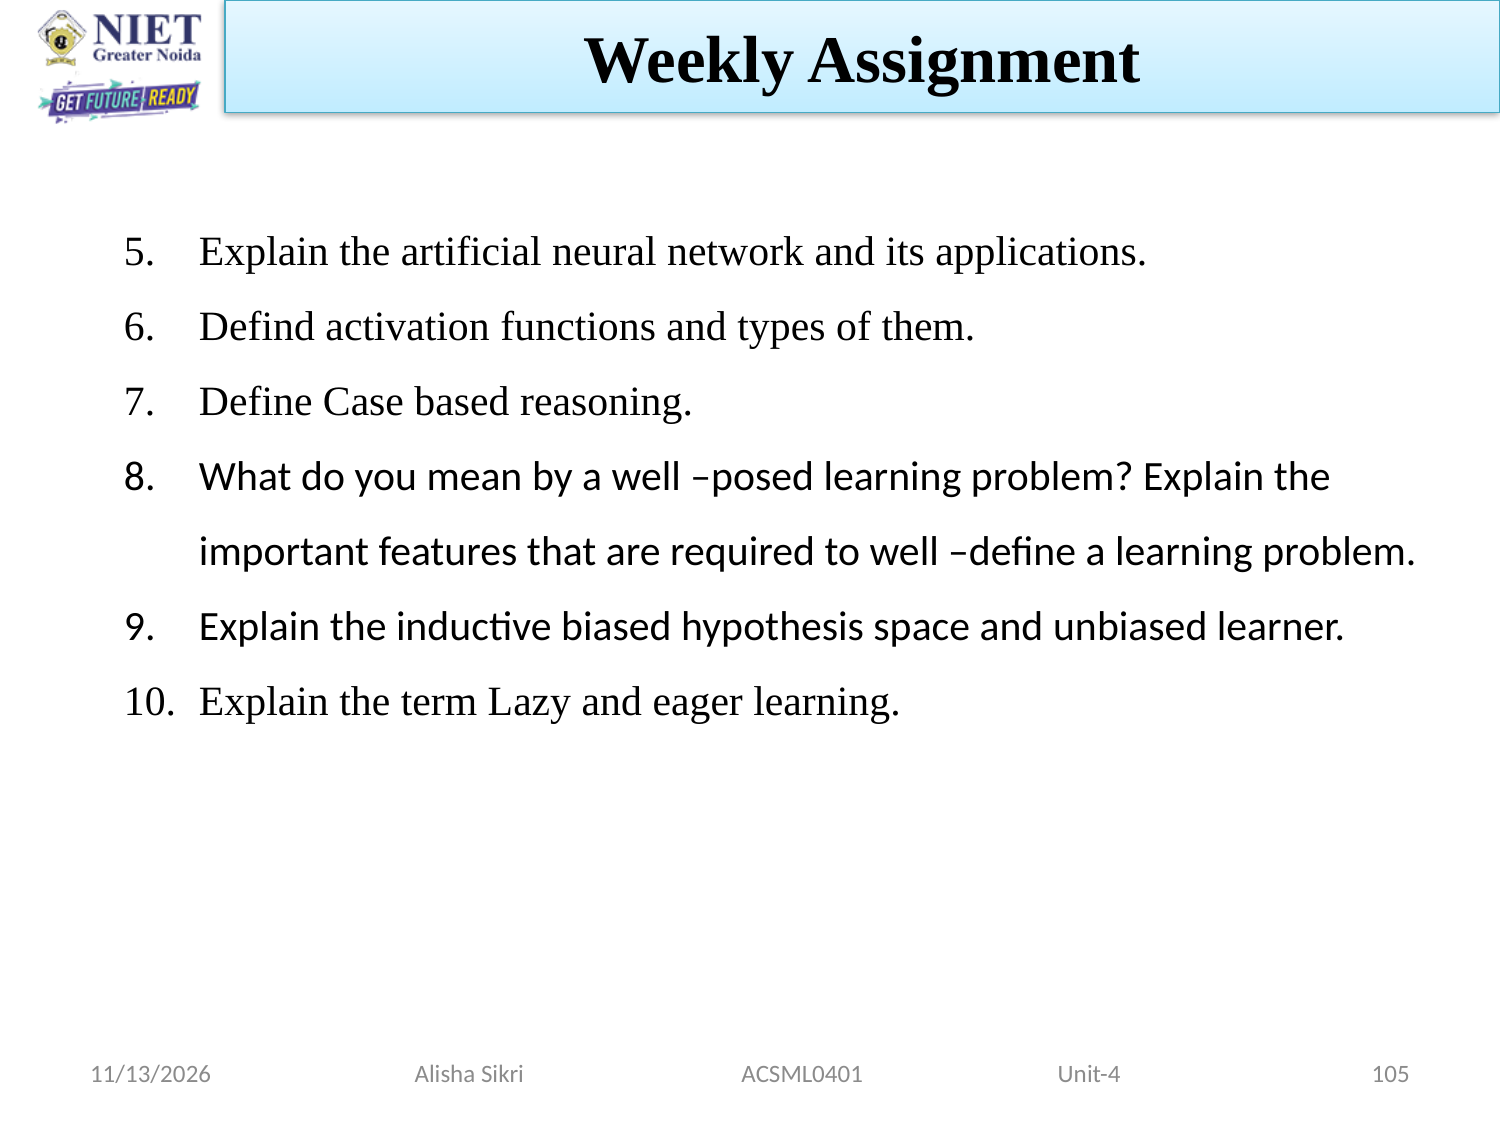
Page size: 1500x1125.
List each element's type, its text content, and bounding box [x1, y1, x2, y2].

footer Alisha Sikri ACSML0401 Unit-4 [300, 1042, 1074, 1103]
text_box Explain the artificial neural network and its applications. Defind activation functions and types of them. Define Case based reasoning. What do you mean by a well –posed learning problem? Explain the important features that are required to well –define a learning problem. Explain the inductive biased hypothesis space and unbiased learner. Explain the term Lazy and eager learning. [108, 198, 1434, 849]
slide_number 105 [1074, 1042, 1425, 1103]
list [24, 217, 1375, 960]
picture [0, 0, 238, 135]
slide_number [75, 1042, 300, 1103]
text_box Weekly Assignment [238, 0, 1500, 113]
